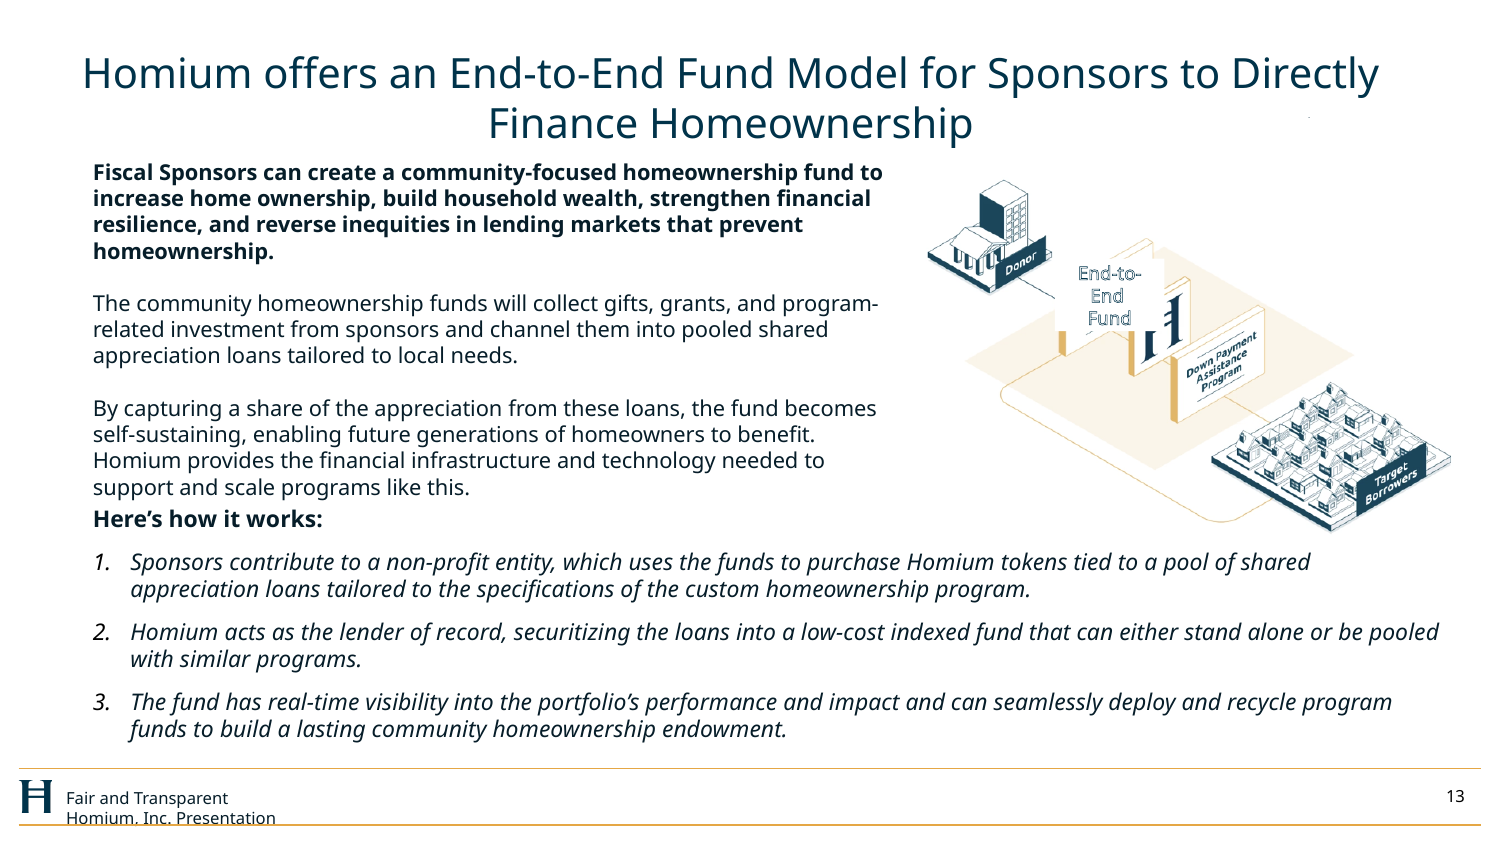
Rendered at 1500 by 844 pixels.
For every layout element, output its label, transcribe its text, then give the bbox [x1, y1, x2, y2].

text_box Fiscal Sponsors can create a community-focused homeownership fund to increase home ownership, build household wealth, strengthen financial resilience, and reverse inequities in lending markets that prevent homeownership. The community homeownership funds will collect gifts, grants, and program-related investment from sponsors and channel them into pooled shared appreciation loans tailored to local needs. By capturing a share of the appreciation from these loans, the fund becomes self-sustaining, enabling future generations of homeowners to benefit. Homium provides the financial infrastructure and technology needed to support and scale programs like this. [78, 151, 906, 497]
text_box Here’s how it works: Sponsors contribute to a non-profit entity, which uses the funds to purchase Homium tokens tied to a pool of shared appreciation loans tailored to the specifications of the custom homeownership program. Homium acts as the lender of record, securitizing the loans into a low-cost indexed fund that can either stand alone or be pooled with similar programs. The fund has real-time visibility into the portfolio’s performance and impact and can seamlessly deploy and recycle program funds to build a lasting community homeownership endowment. [78, 497, 1462, 750]
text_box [911, 117, 1462, 585]
text_box 13 [1389, 770, 1480, 824]
title Homium offers an End-to-End Fund Model for Sponsors to Directly Finance Homeownership [49, 46, 1412, 117]
